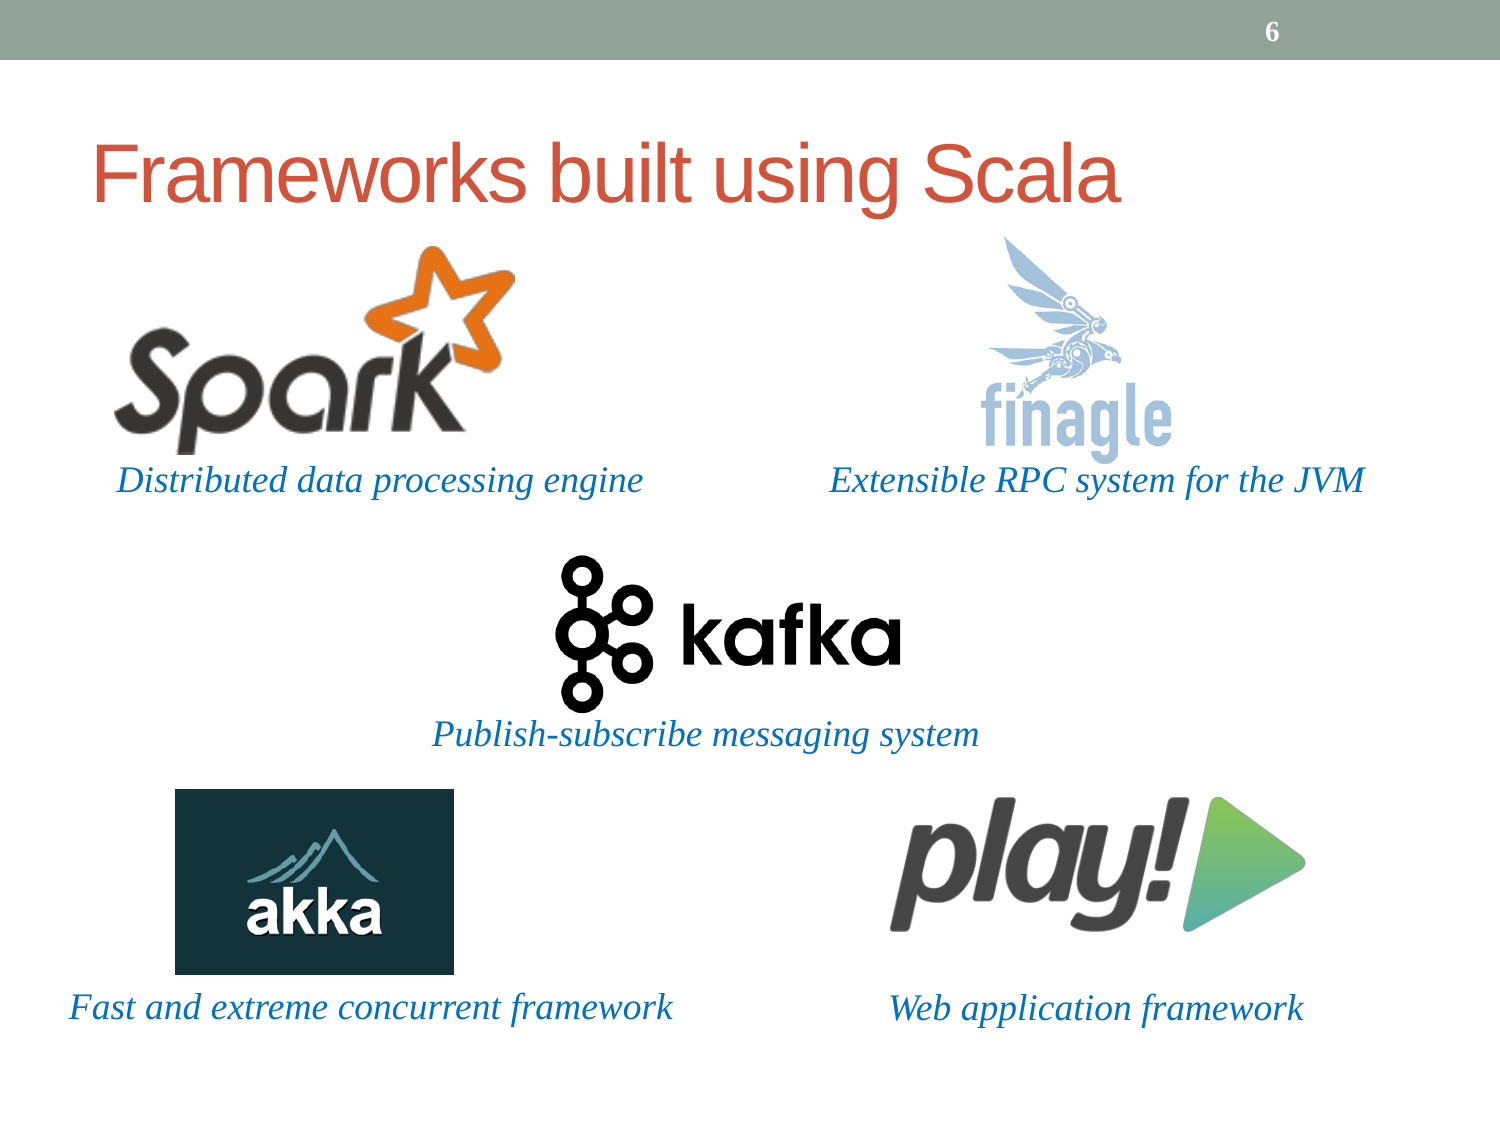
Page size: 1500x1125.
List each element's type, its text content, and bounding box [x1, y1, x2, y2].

picture [981, 236, 1172, 464]
title Frameworks built using Scala [75, 87, 1425, 250]
text_box Web application framework [888, 982, 1305, 1028]
text_box Distributed data processing engine [116, 454, 645, 500]
text_box Extensible RPC system for the JVM [829, 454, 1366, 500]
picture [530, 530, 926, 739]
text_box Fast and extreme concurrent framework [68, 982, 684, 1028]
text_box Publish-subscribe messaging system [431, 709, 981, 755]
picture [175, 789, 454, 975]
picture [114, 246, 515, 455]
slide_number 6 [1250, 3, 1425, 57]
picture [886, 793, 1309, 936]
